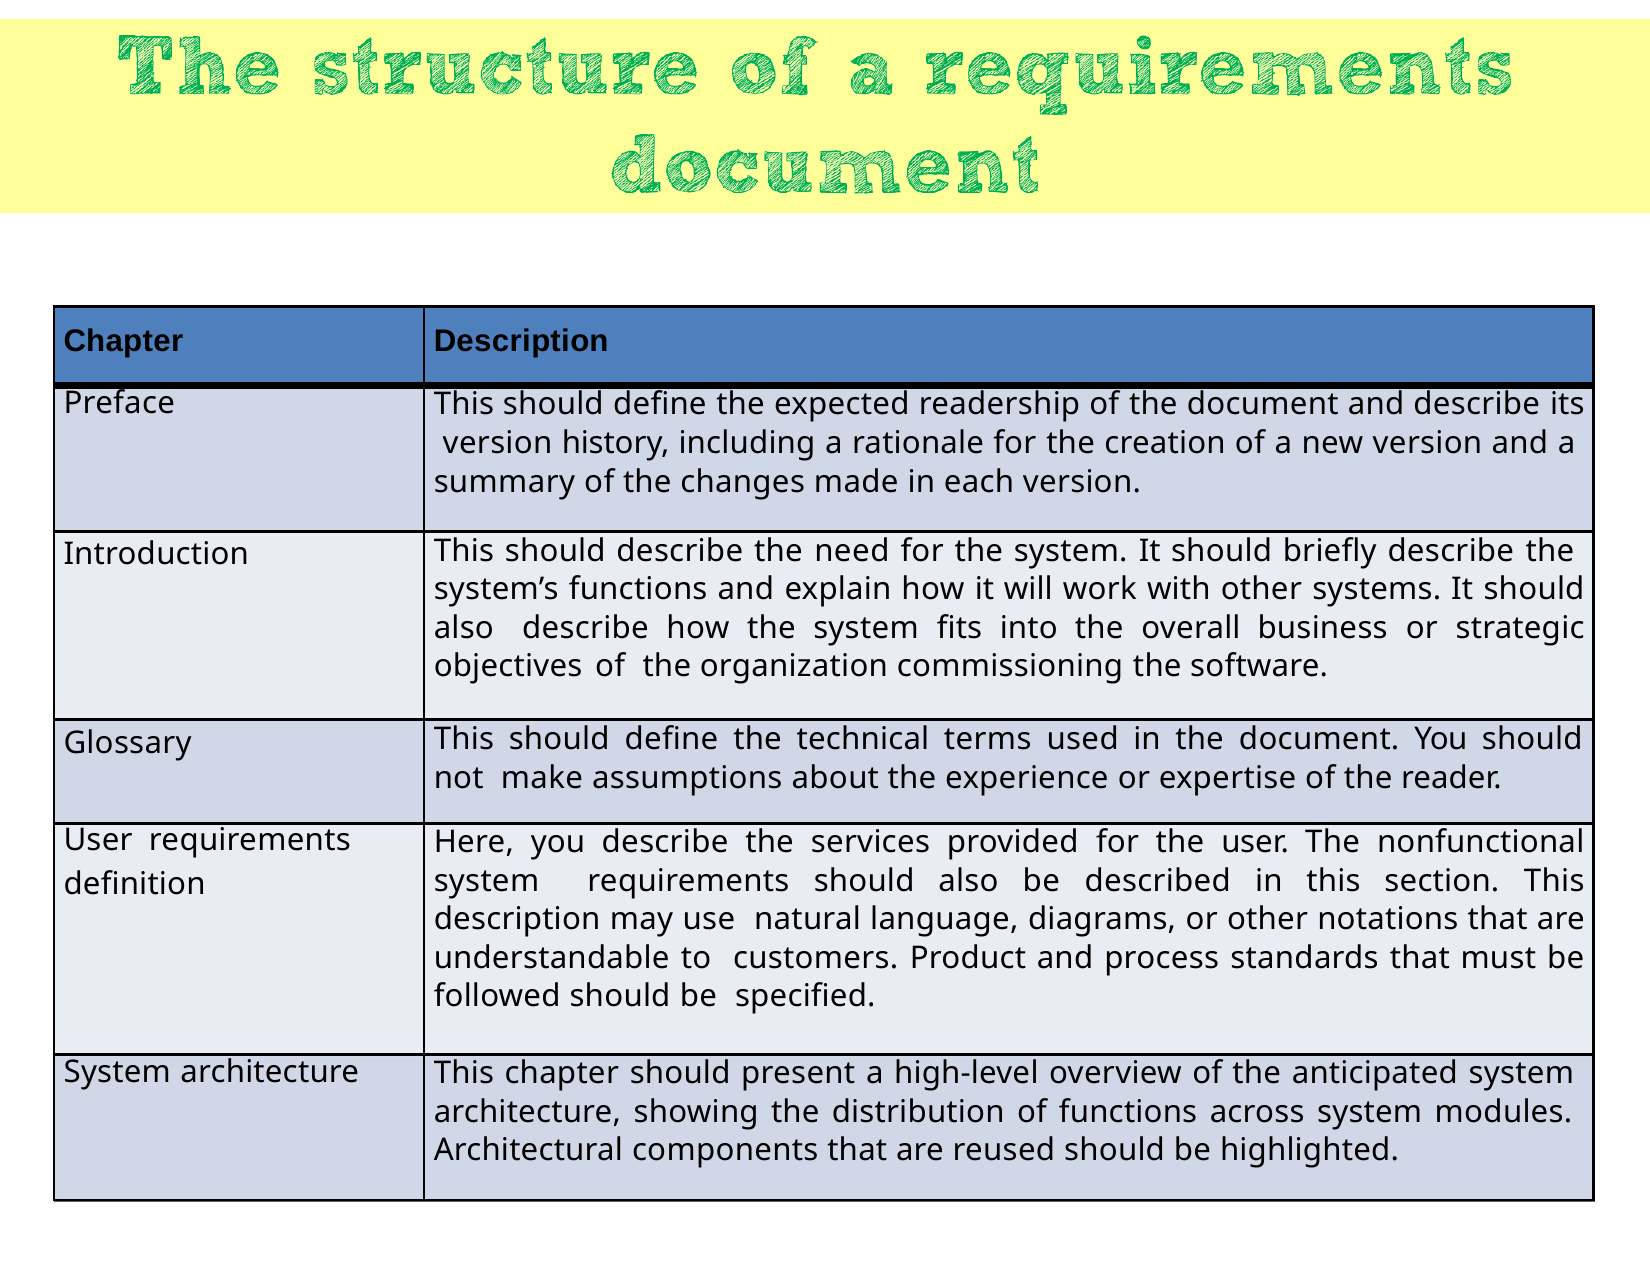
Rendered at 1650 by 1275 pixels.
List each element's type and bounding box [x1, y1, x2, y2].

text_box [0, 18, 1650, 214]
picture [54, 307, 1596, 1202]
